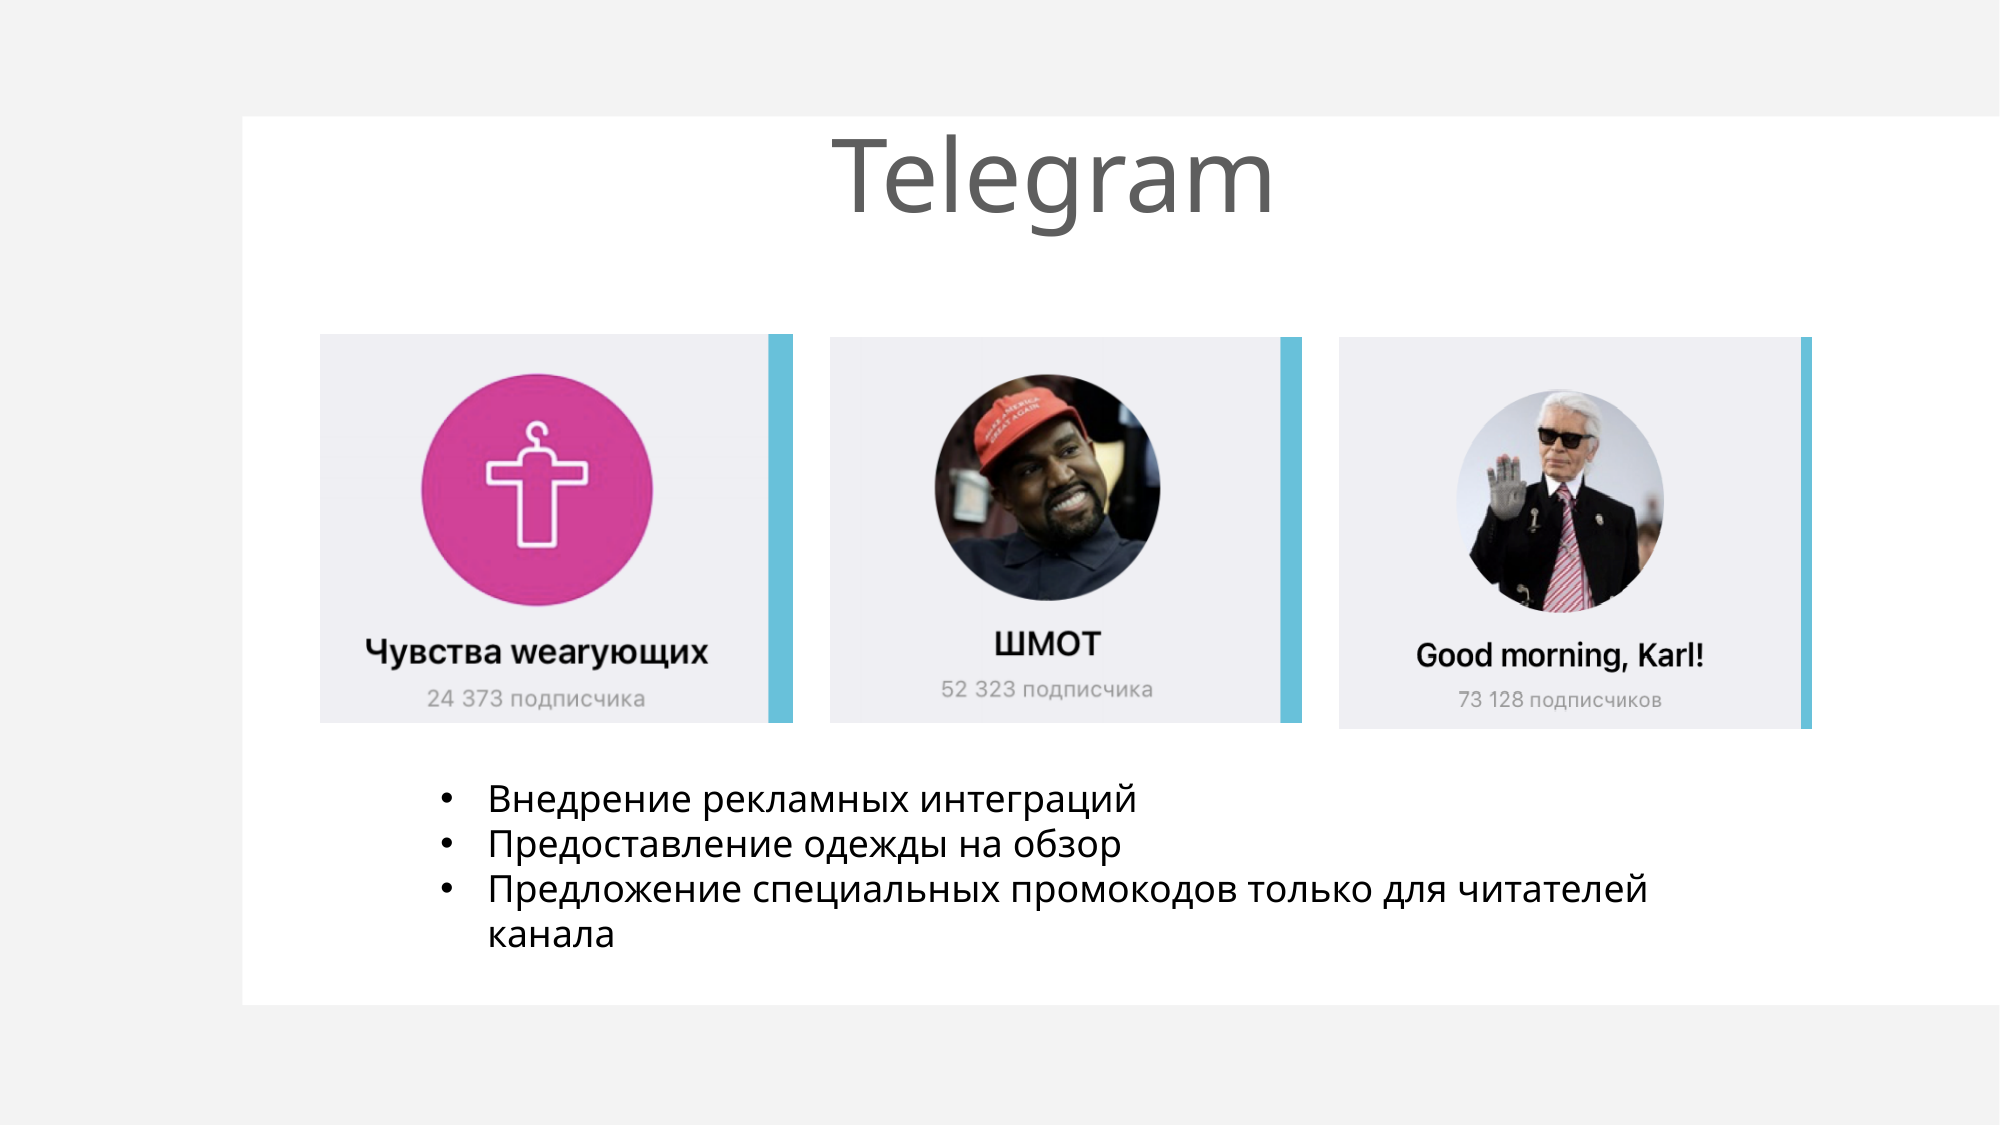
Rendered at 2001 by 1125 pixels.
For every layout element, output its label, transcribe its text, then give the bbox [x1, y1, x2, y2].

picture [320, 334, 793, 723]
text_box Telegram [817, 117, 2000, 335]
text_box Внедрение рекламных интеграций Предоставление одежды на обзор Предложение специальных промокодов только для читателей канала [425, 767, 1707, 963]
picture [830, 337, 1302, 723]
picture [1339, 337, 1812, 729]
